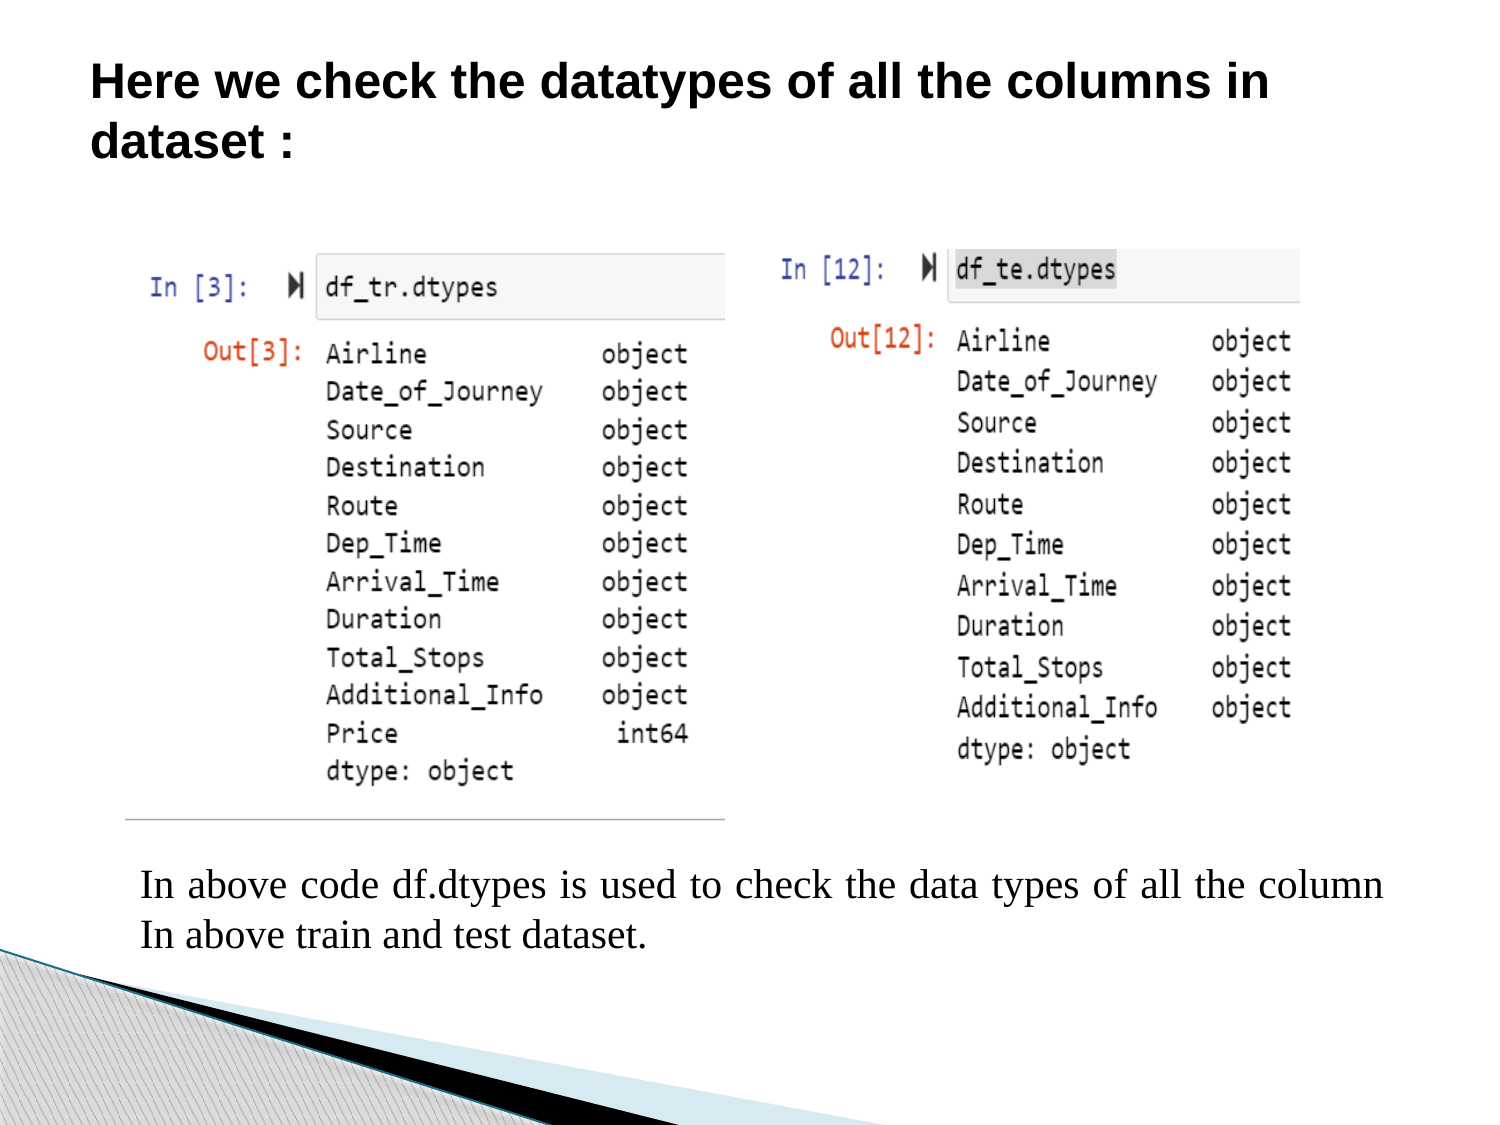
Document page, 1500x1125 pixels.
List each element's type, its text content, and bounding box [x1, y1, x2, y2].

title Here we check the datatypes of all the columns in dataset : [75, 45, 1425, 233]
text_box In above code df.dtypes is used to check the data types of all the column In above train and test dataset. [124, 849, 1400, 965]
picture [762, 249, 1301, 788]
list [124, 249, 726, 826]
